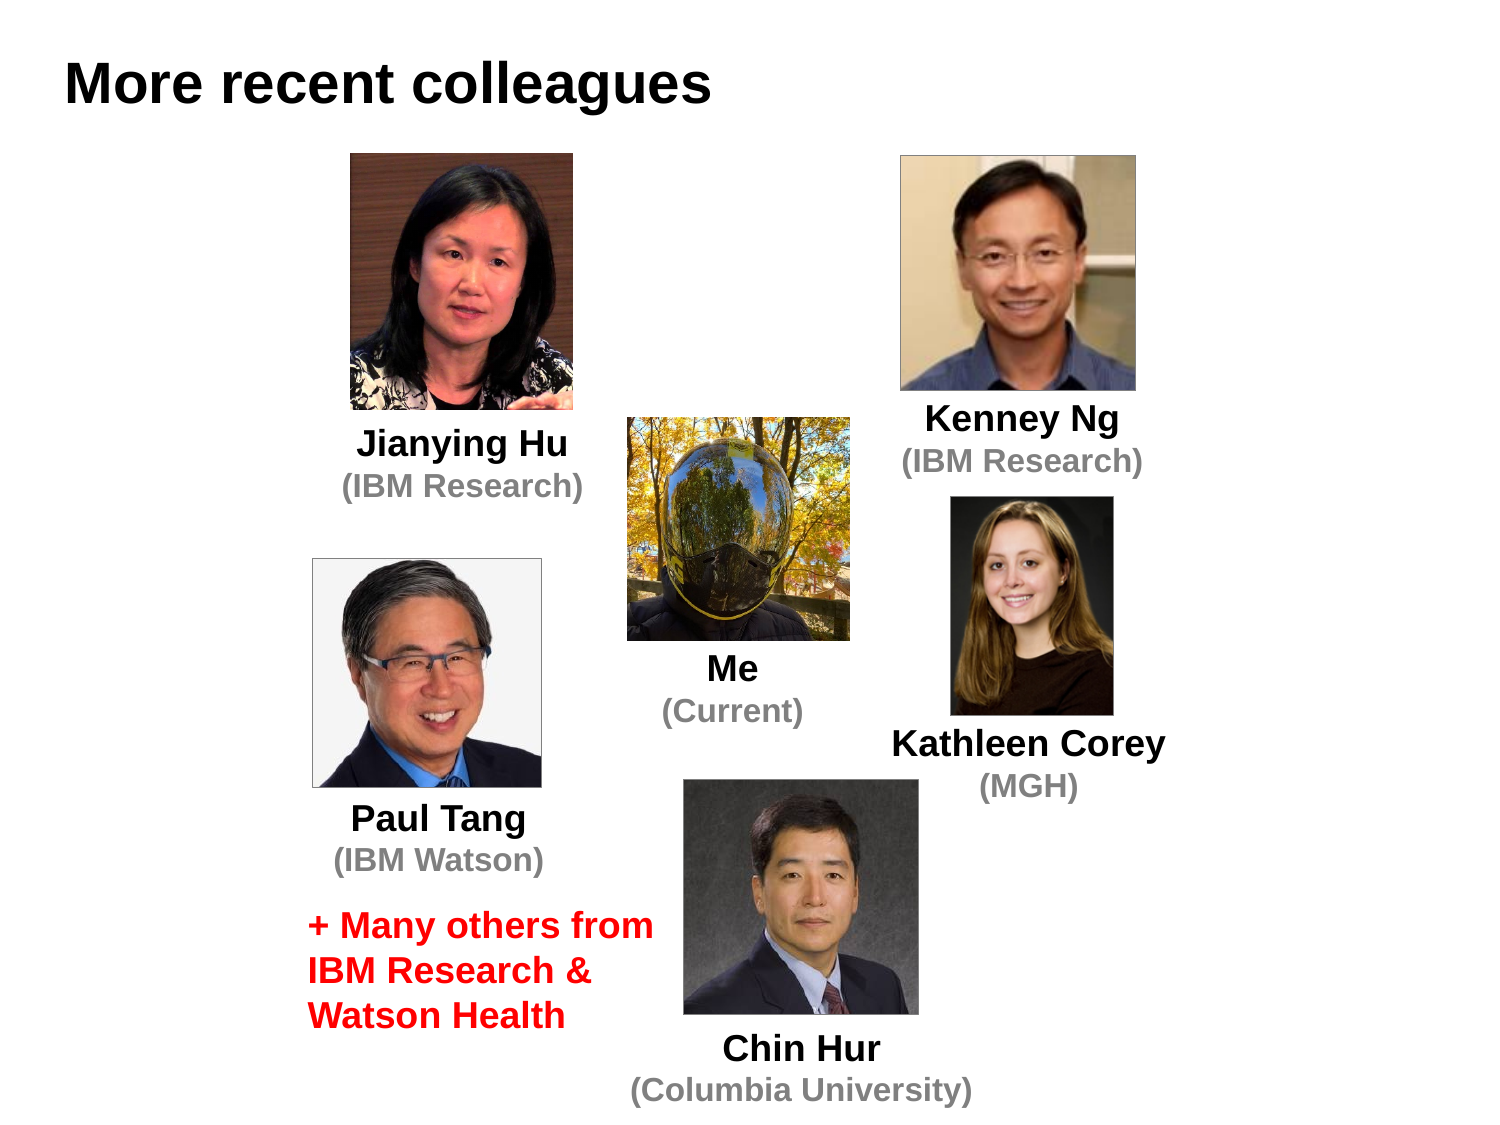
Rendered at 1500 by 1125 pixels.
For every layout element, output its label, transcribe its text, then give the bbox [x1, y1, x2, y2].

text_box Me (Current) [646, 649, 819, 737]
text_box Kenney Ng (IBM Research) [886, 386, 1159, 487]
text_box Jianying Hu (IBM Research) [326, 411, 599, 512]
text_box Paul Tang (IBM Watson) [318, 786, 560, 886]
picture [900, 155, 1136, 391]
picture [312, 558, 541, 788]
picture [683, 779, 919, 1015]
picture [949, 496, 1113, 716]
picture [349, 153, 573, 410]
text_box More recent colleagues [50, 37, 1211, 123]
text_box Chin Hur (Columbia University) [615, 1016, 989, 1116]
text_box Kathleen Corey (MGH) [876, 711, 1182, 812]
text_box + Many others from IBM Research & Watson Health [292, 893, 670, 1044]
picture [626, 417, 851, 641]
